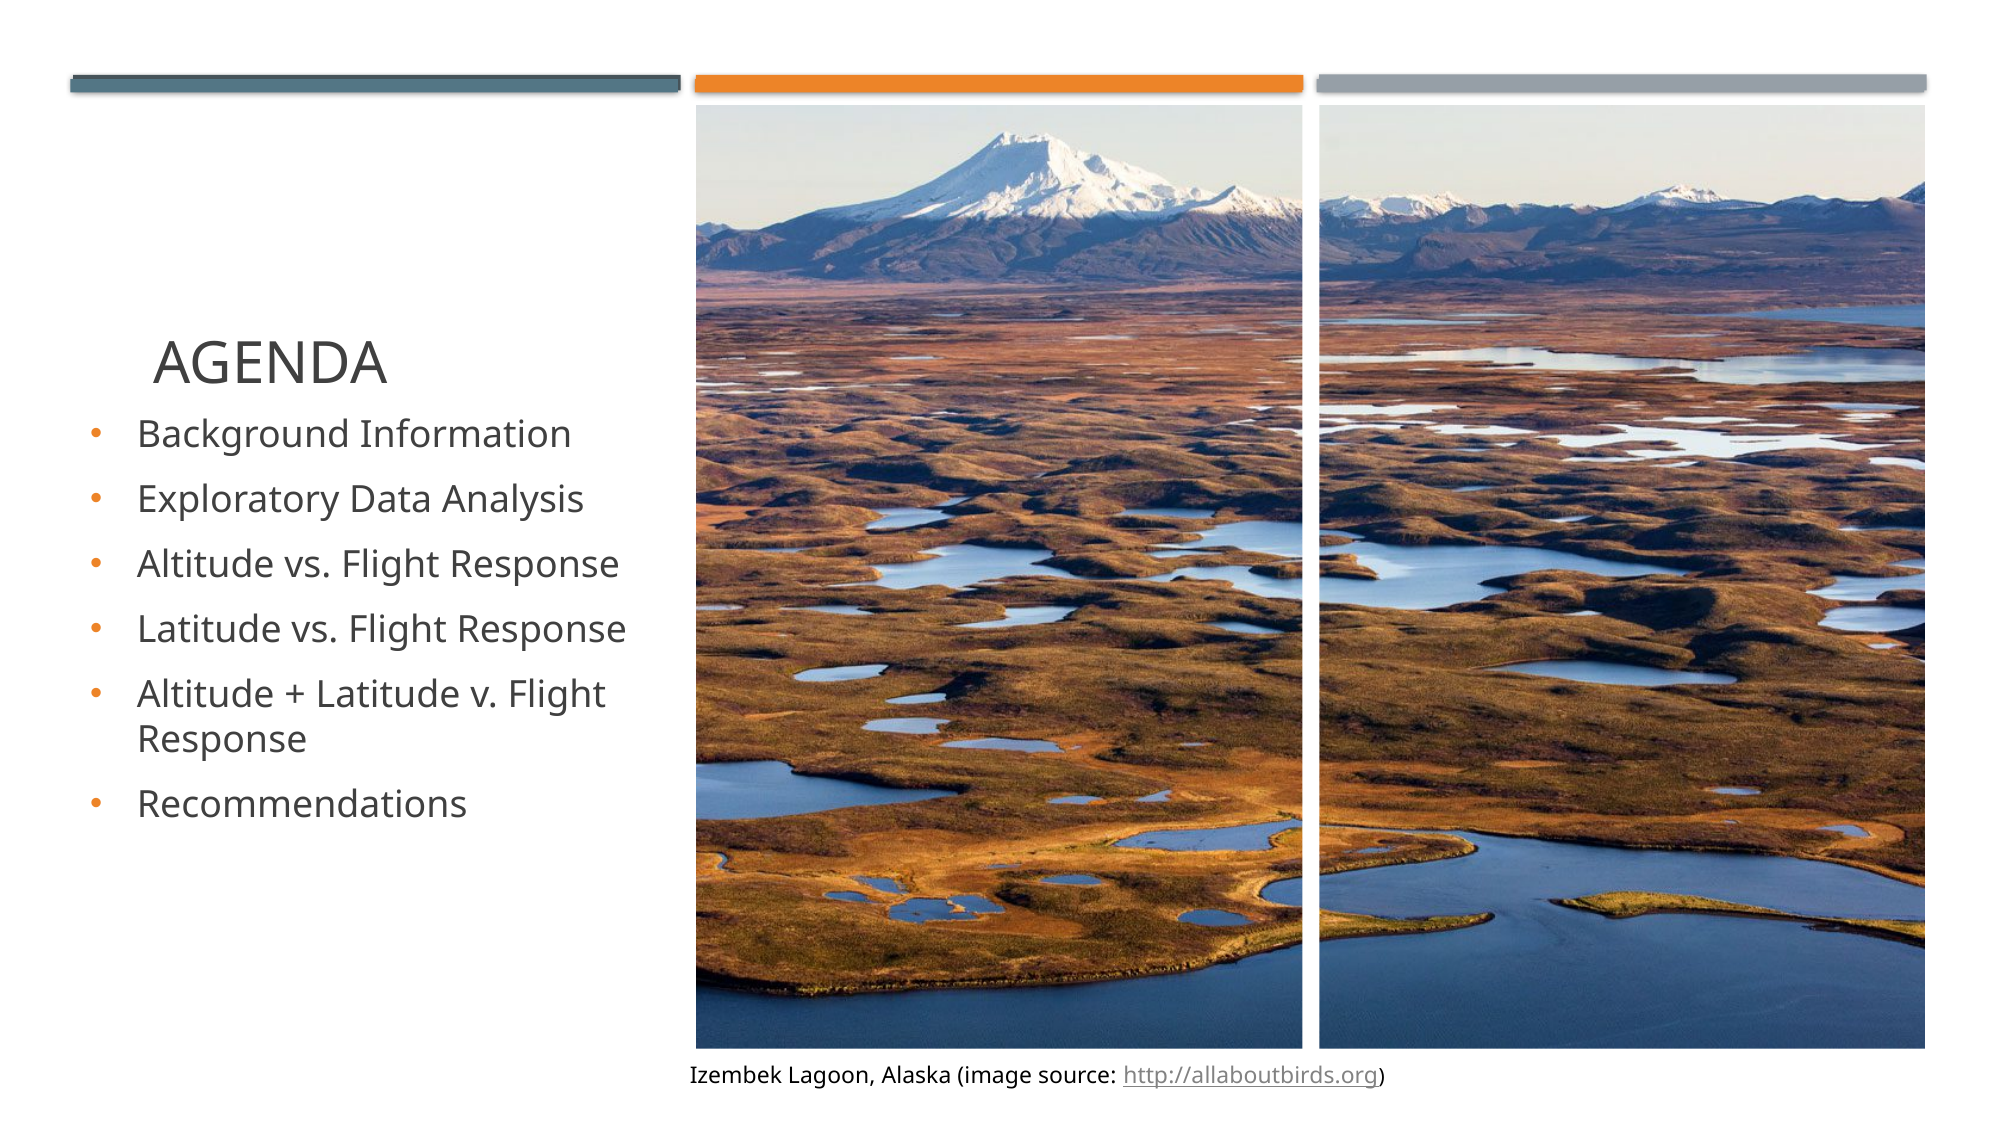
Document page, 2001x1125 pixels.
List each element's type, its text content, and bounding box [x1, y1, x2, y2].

title Agenda [138, 305, 612, 402]
picture [695, 104, 1926, 1049]
list Background Information Exploratory Data Analysis Altitude vs. Flight Response Latitude vs. Flight Response Altitude + Latitude v. Flight Response Recommendations [75, 402, 675, 858]
text_box Izembek Lagoon, Alaska (image source: http://allaboutbirds.org) [675, 1053, 2000, 1100]
